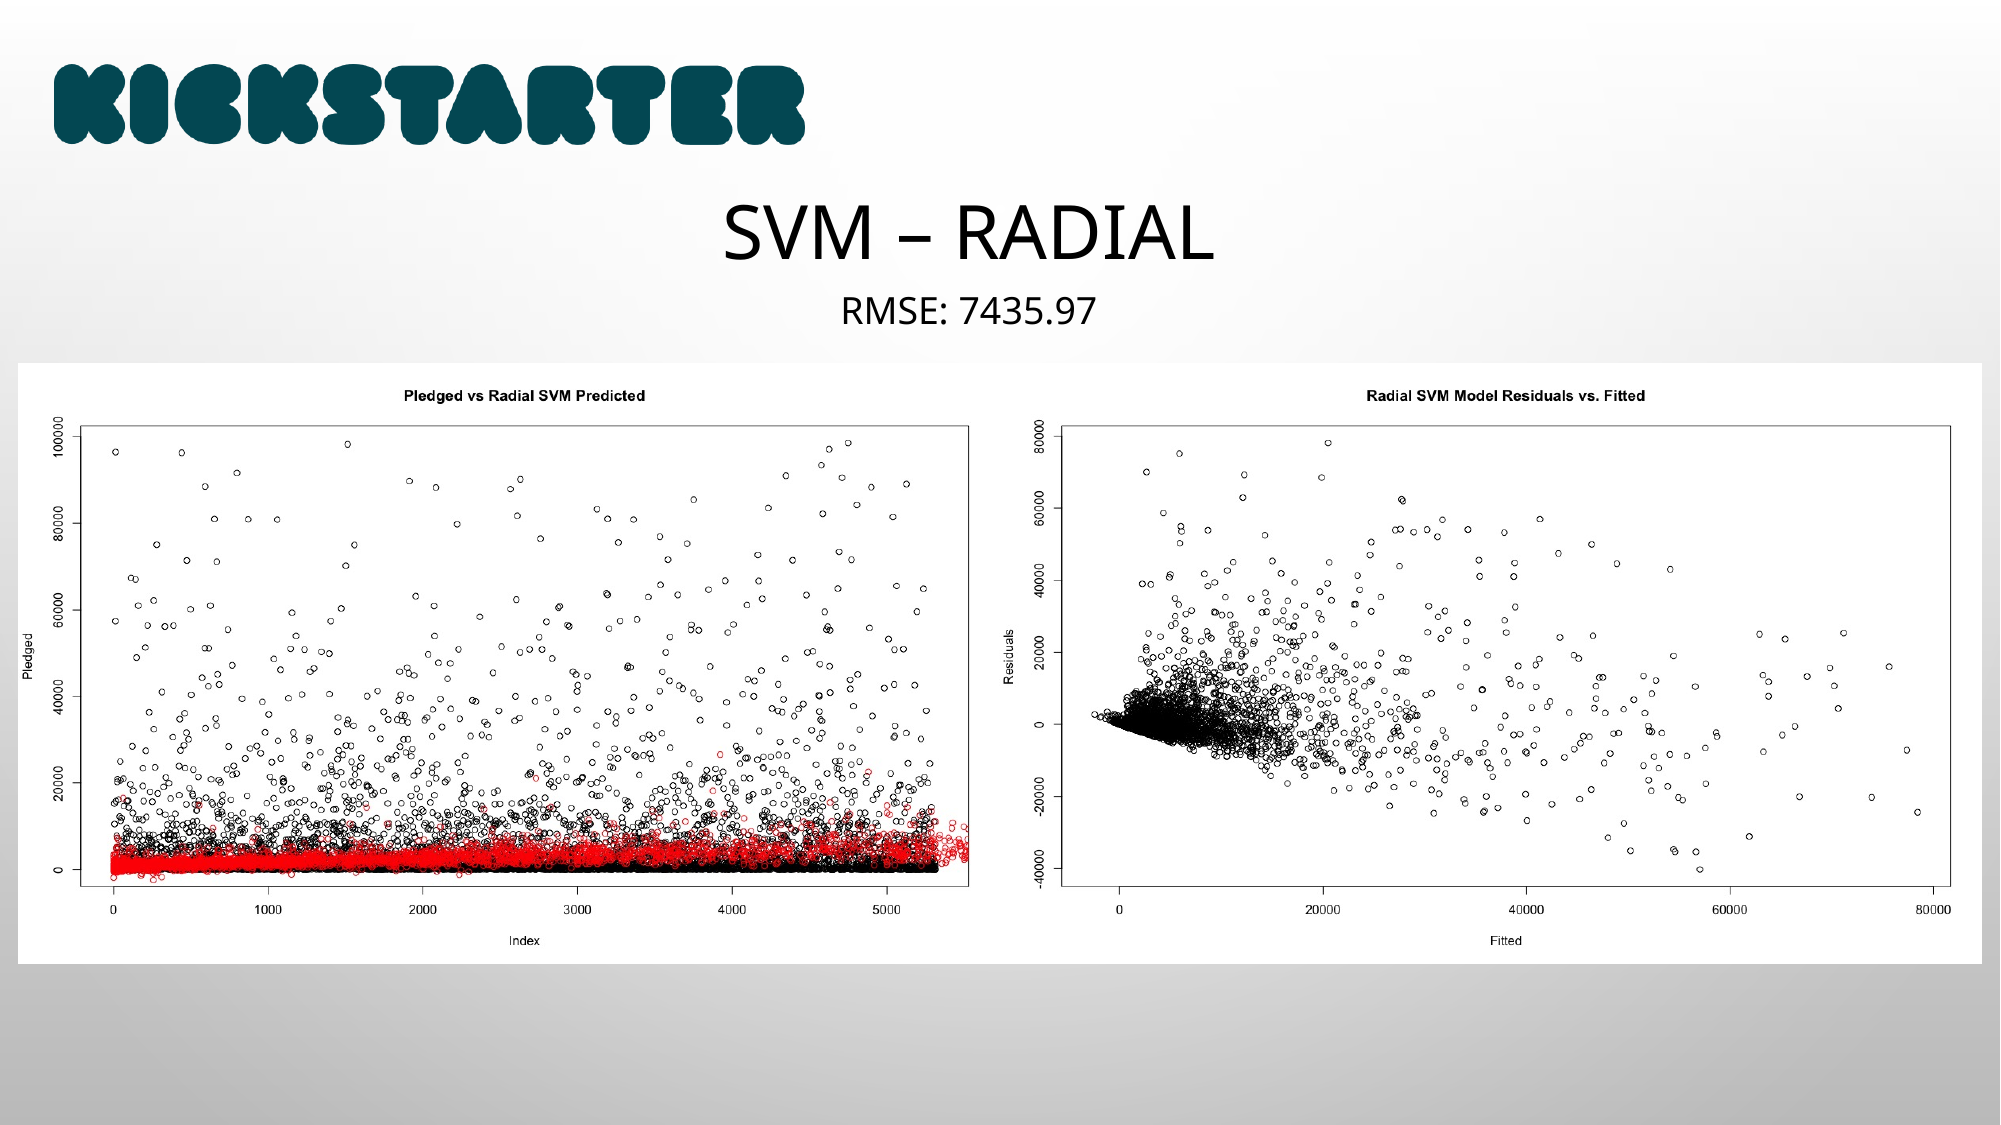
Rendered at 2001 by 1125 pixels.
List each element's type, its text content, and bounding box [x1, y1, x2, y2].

text_box RMSE: 7435.97 [790, 279, 1148, 340]
title SVM – Radial [119, 104, 1820, 361]
picture [0, 0, 2000, 1125]
